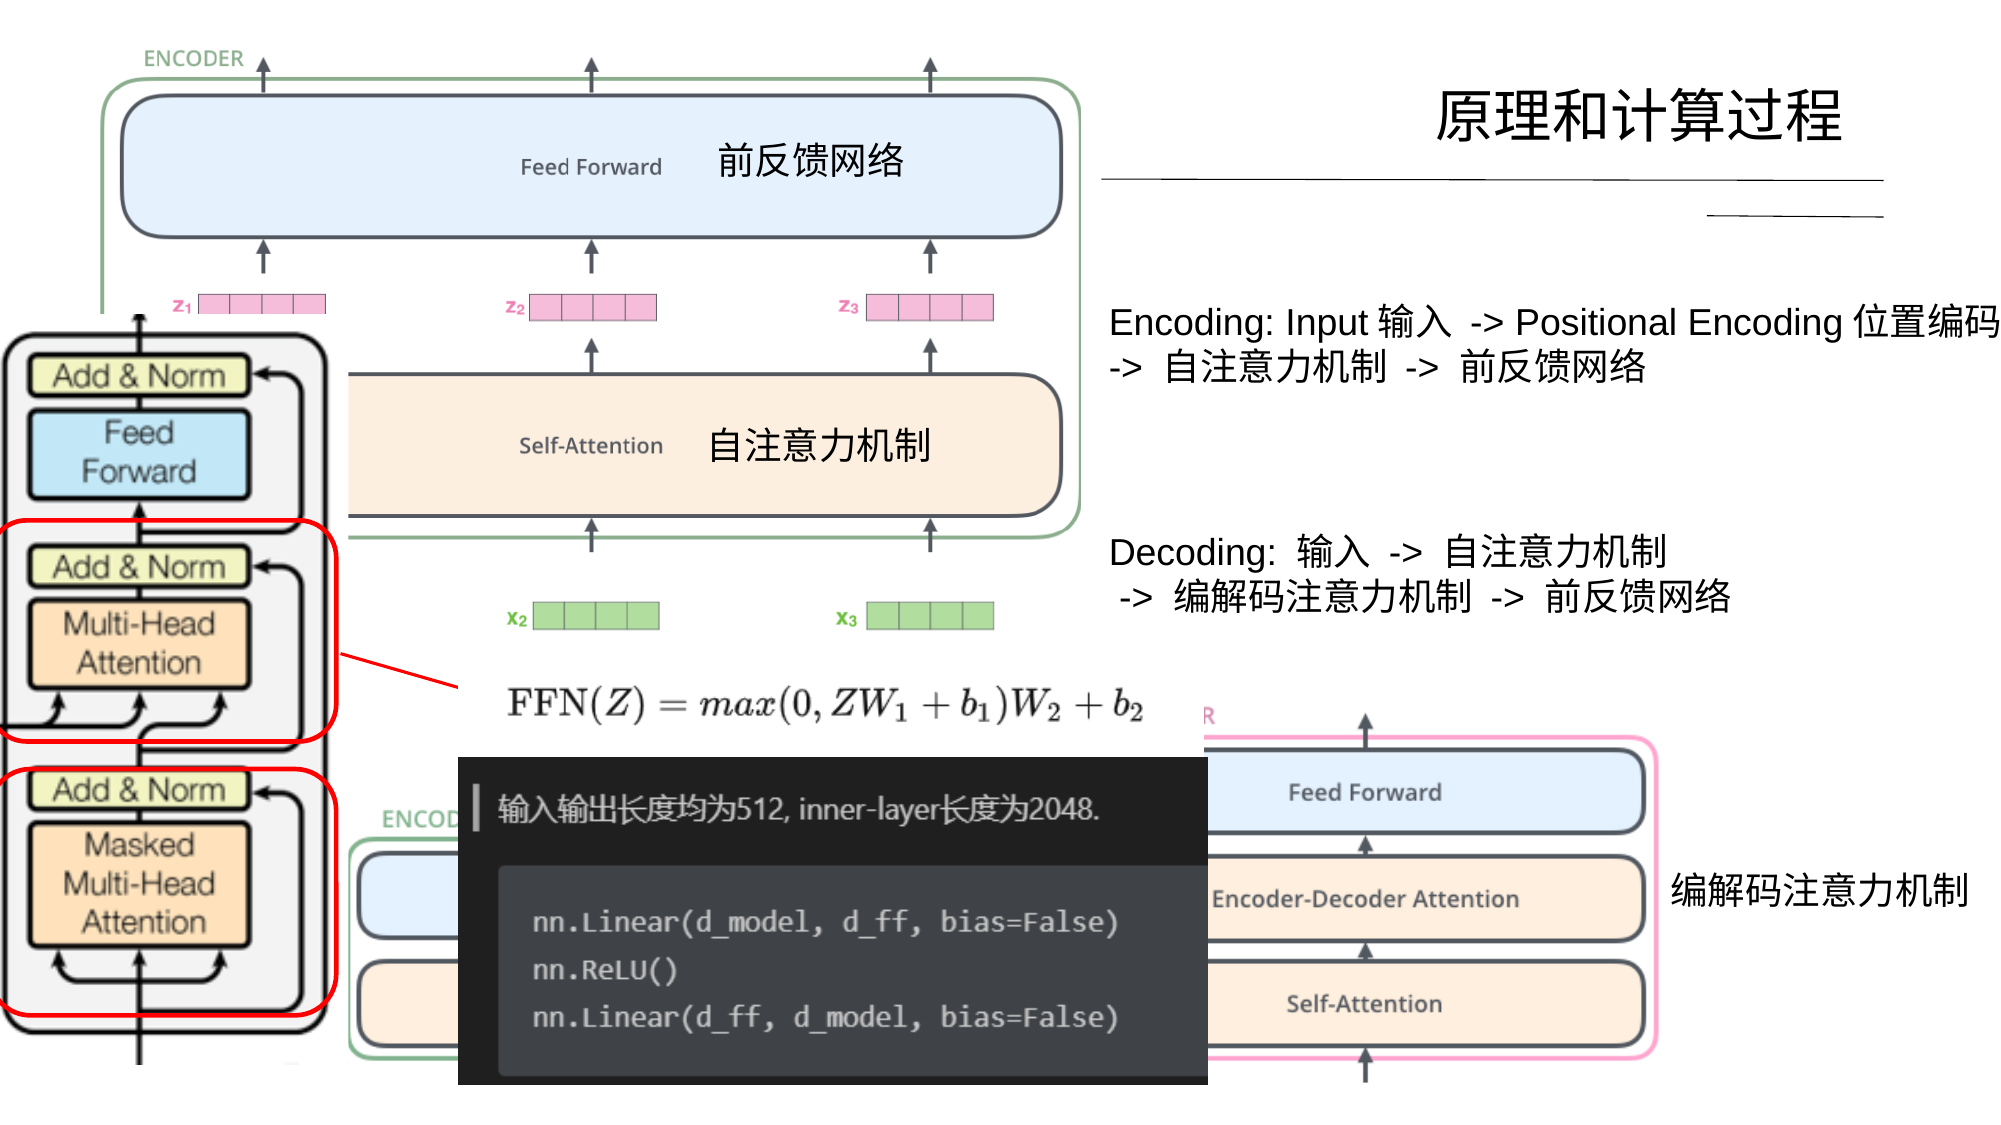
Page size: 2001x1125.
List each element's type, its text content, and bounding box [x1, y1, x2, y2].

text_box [340, 653, 458, 874]
picture [0, 45, 1687, 1108]
text_box 编解码注意力机制 [1687, 859, 2000, 920]
text_box Decoding: 输入 -> 自注意力机制 -> 编解码注意力机制 -> 前反馈网络 [1093, 520, 2000, 626]
text_box 原理和计算过程 [1203, 71, 1859, 157]
text_box Encoding: Input输入 -> Positional Encoding位置编码 -> 自注意力机制 -> 前反馈网络 [1093, 290, 2000, 396]
